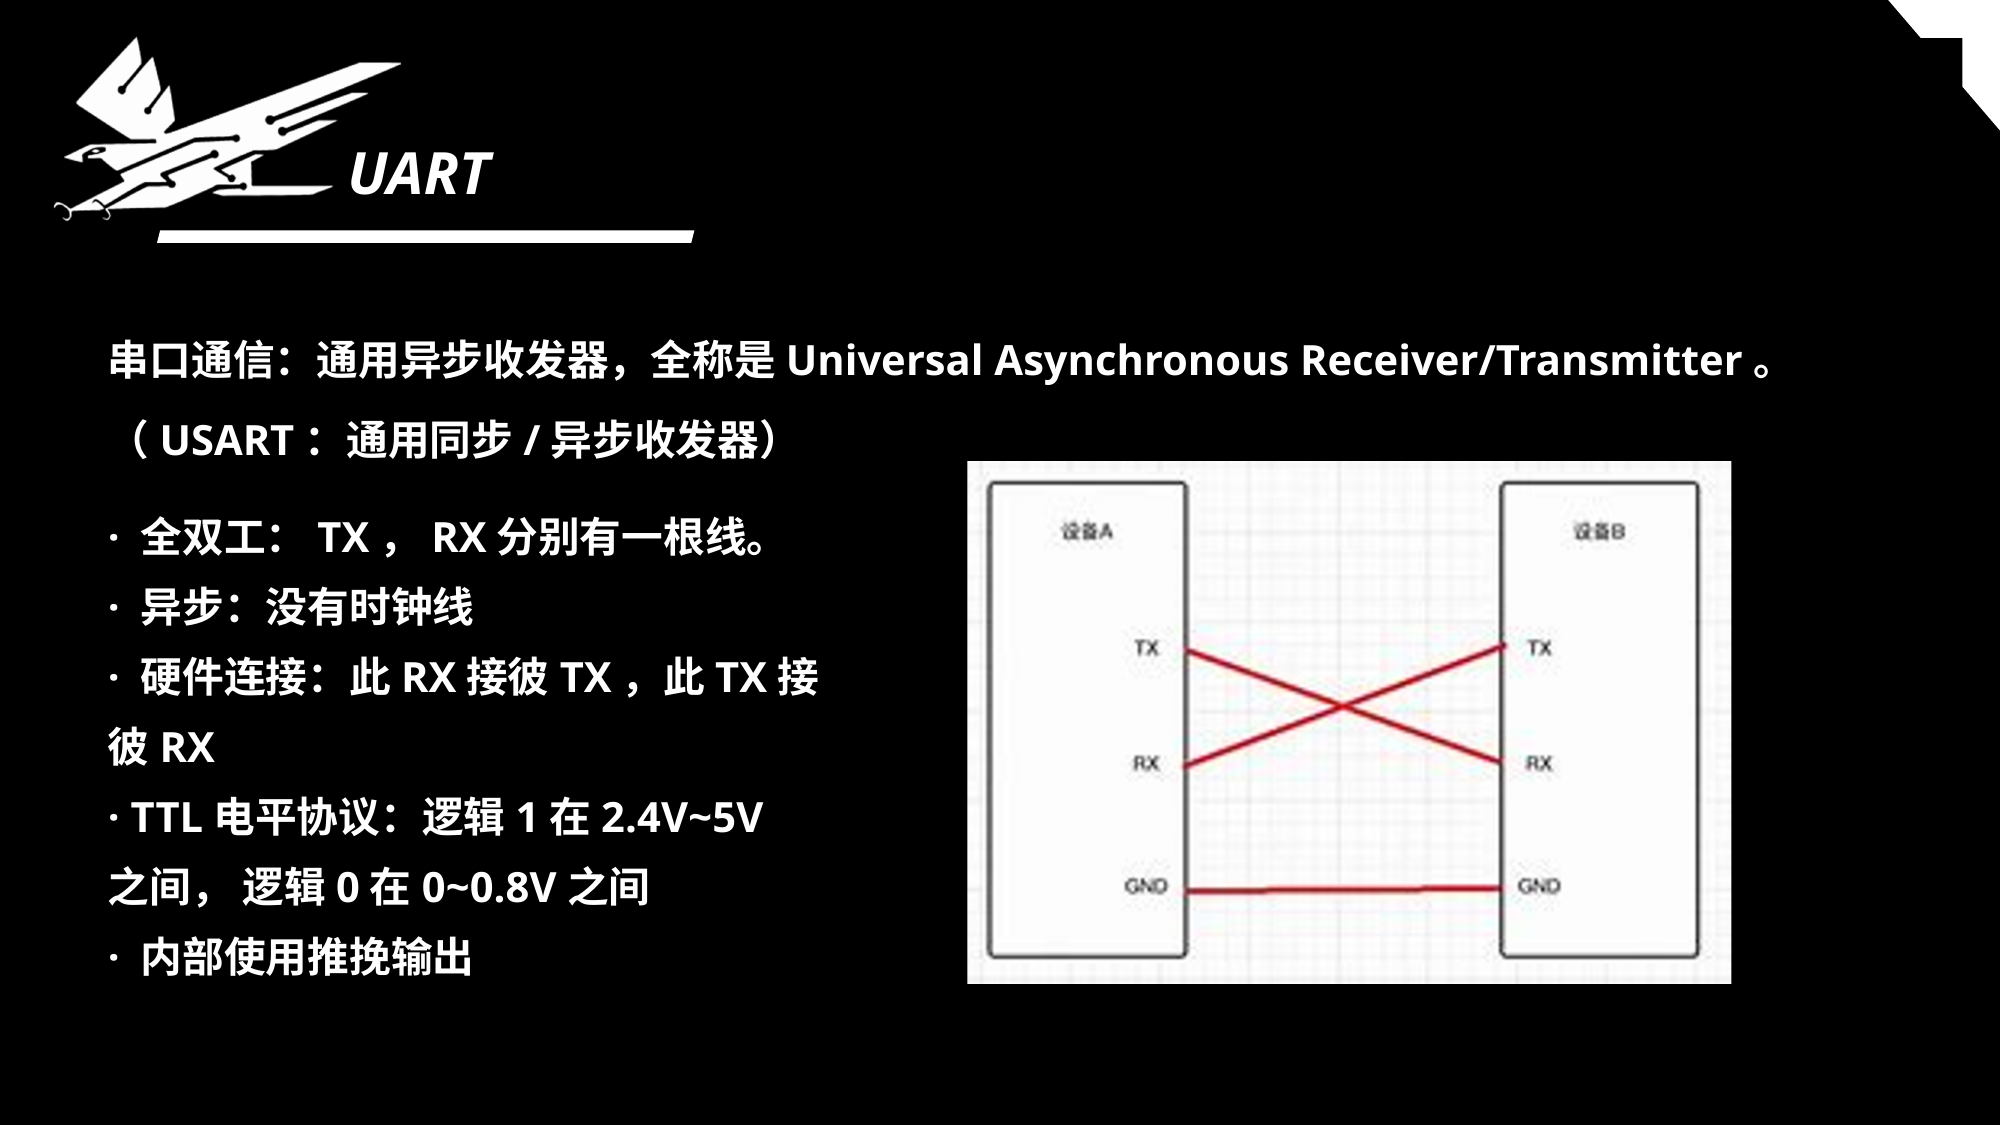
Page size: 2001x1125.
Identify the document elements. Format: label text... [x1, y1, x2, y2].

text_box · 全双工：TX，RX分别有一根线。 · 异步：没有时钟线 · 硬件连接：此RX接彼TX，此TX接彼RX： · TTL电平协议：逻辑1在2.4V~5V 之间， 逻辑0在0~0.8V之间 · 内部使用推挽输出 [93, 758, 840, 988]
text_box [1888, 0, 2000, 131]
picture [0, 0, 1732, 984]
text_box 串口通信：通用异步收发器，全称是Universal Asynchronous Receiver/Transmitter。 （USART：通用同步/异步收发器） [1047, 296, 1950, 517]
